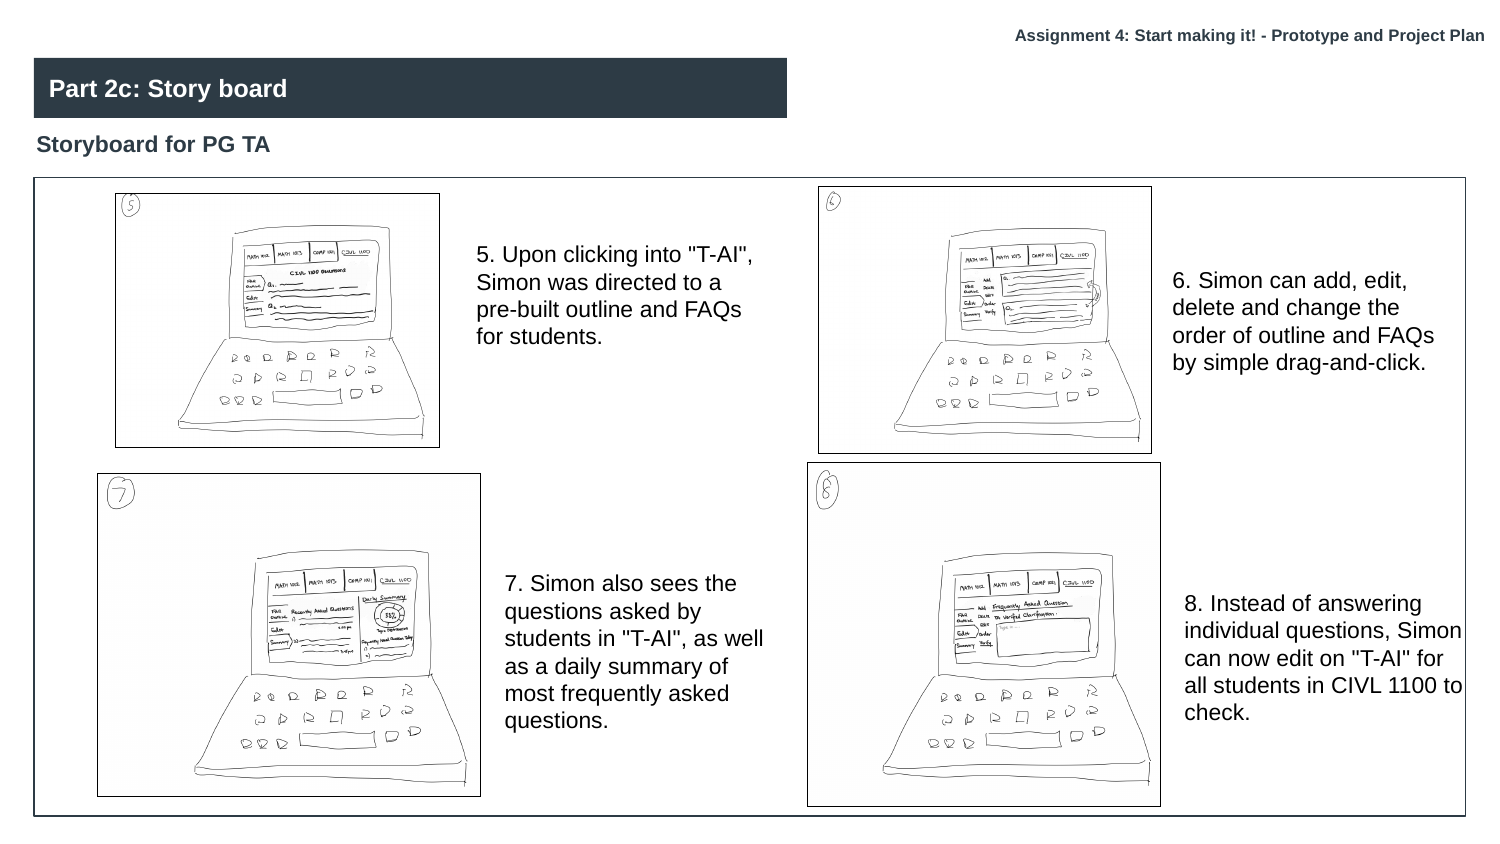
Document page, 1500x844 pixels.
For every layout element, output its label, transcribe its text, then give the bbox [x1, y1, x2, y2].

text_box Storyboard for PG TA [21, 115, 1328, 171]
text_box Part 2c: Story board [33, 57, 787, 115]
text_box [33, 177, 1466, 816]
picture [114, 192, 440, 448]
picture [806, 461, 1161, 808]
picture [818, 186, 1152, 454]
text_box Assignment 4: Start making it! - Prototype and Project Plan [999, 9, 1500, 80]
text_box 7. Simon also sees the questions asked by students in "T-AI", as well as a daily summary of most frequently asked questions. [489, 553, 799, 749]
text_box 8. Instead of answering individual questions, Simon can now edit on "T-AI" for all students in CIVL 1100 to check. [1169, 573, 1479, 741]
text_box 5. Upon clicking into "T-AI", Simon was directed to a pre-built outline and FAQs for students. [461, 224, 771, 365]
picture [97, 472, 481, 797]
text_box 6. Simon can add, edit, delete and change the order of outline and FAQs by simple drag-and-click. [1157, 250, 1467, 391]
